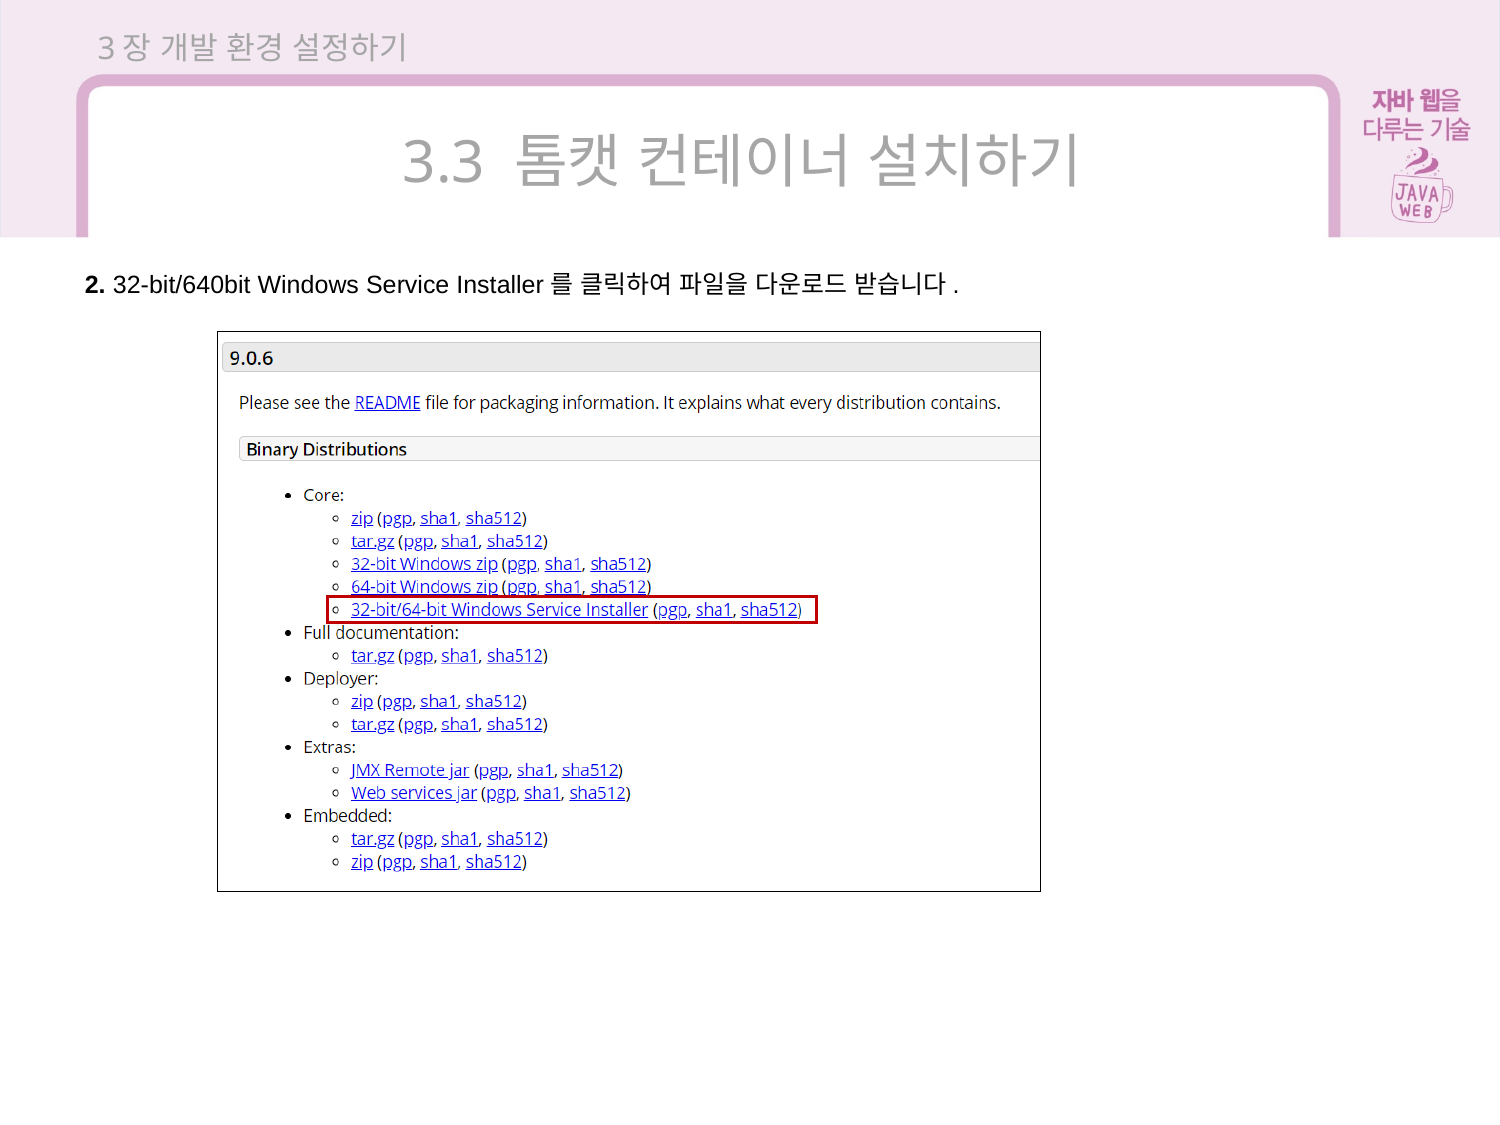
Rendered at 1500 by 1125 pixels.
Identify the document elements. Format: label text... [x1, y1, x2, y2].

picture [0, 0, 1500, 1125]
text_box 2. 32-bit/640bit Windows Service Installer를 클릭하여 파일을 다운로드 받습니다. [70, 260, 1373, 306]
text_box 3장 개발 환경 설정하기 [82, 0, 1133, 74]
text_box 3.3 톰캣 컨테이너 설치하기 [217, 117, 1268, 202]
